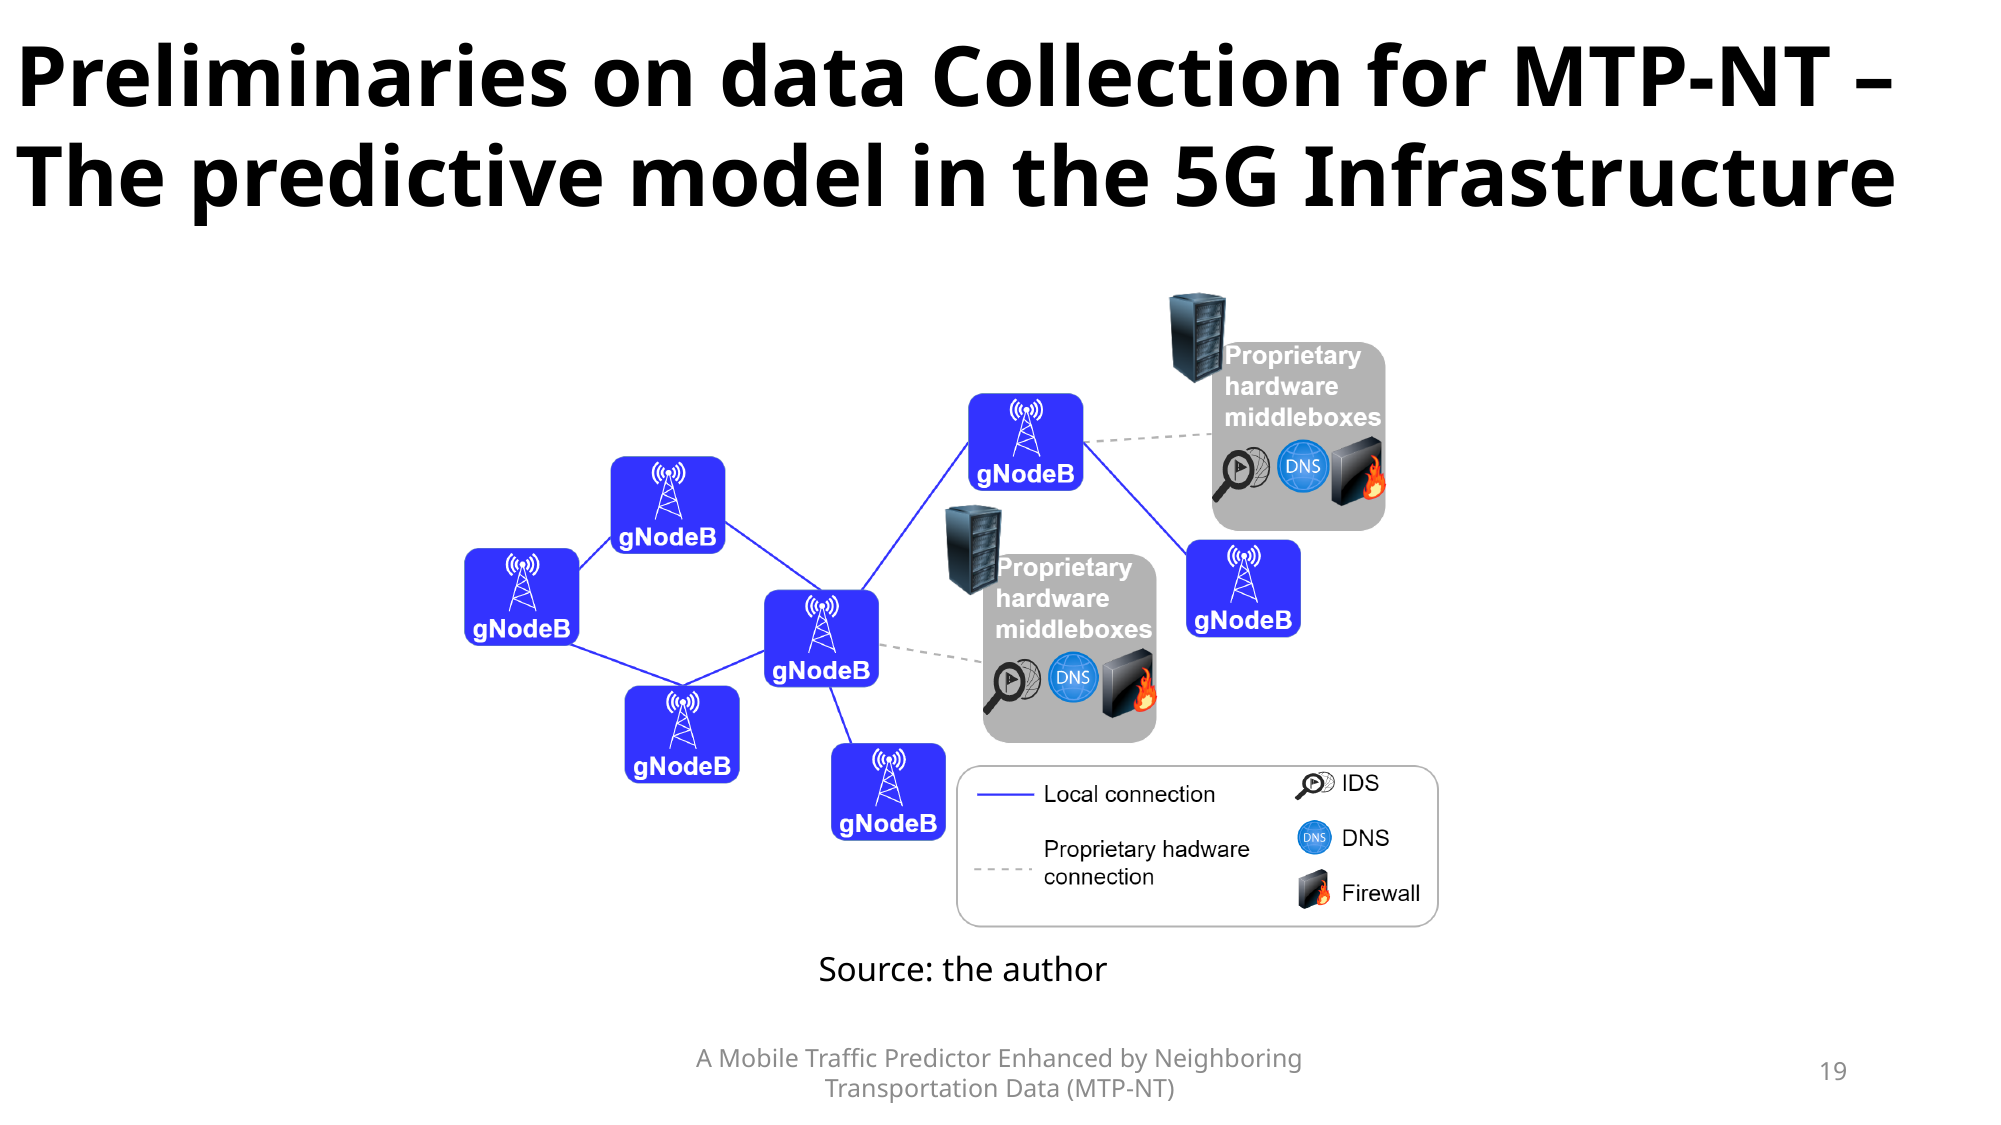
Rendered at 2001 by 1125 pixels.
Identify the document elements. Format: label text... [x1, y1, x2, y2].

text_box Preliminaries on data Collection for MTP-NT – The predictive model in the 5G Infrastructure [0, 17, 1978, 230]
slide_number 19 [1412, 1042, 1863, 1103]
text_box Source: the author [87, 945, 1840, 1026]
footer A Mobile Traffic Predictor Enhanced by Neighboring Transportation Data (MTP-NT) [662, 1042, 1338, 1103]
picture [464, 292, 1536, 938]
